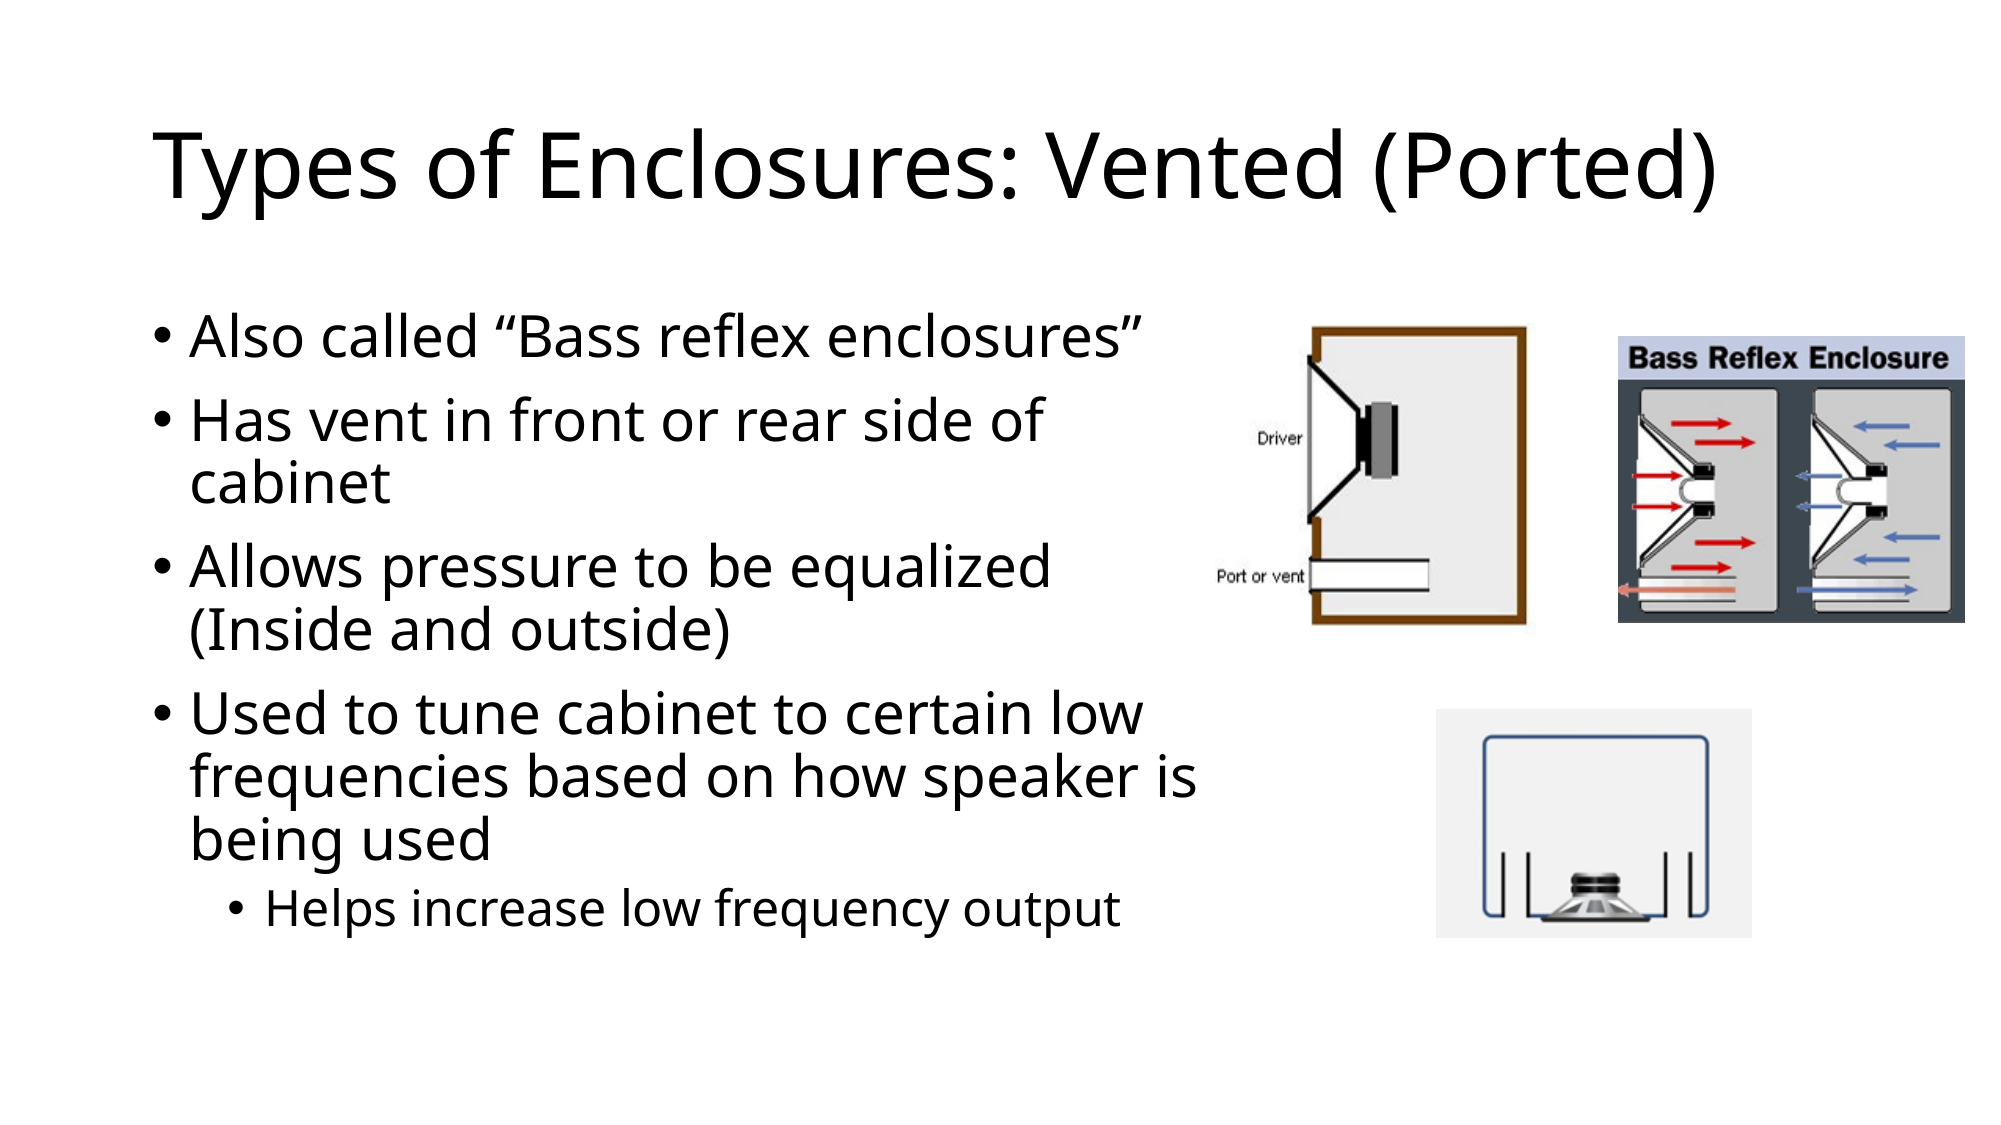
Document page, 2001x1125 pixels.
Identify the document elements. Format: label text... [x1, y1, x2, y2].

picture [1618, 335, 1965, 623]
title Types of Enclosures: Vented (Ported) [137, 59, 1863, 278]
list Also called “Bass reflex enclosures” Has vent in front or rear side of cabinet Allows pressure to be equalized (Inside and outside) Used to tune cabinet to certain low frequencies based on how speaker is being used Helps increase low frequency output [137, 299, 1246, 1014]
picture [1214, 323, 1537, 636]
picture [1435, 709, 1753, 939]
